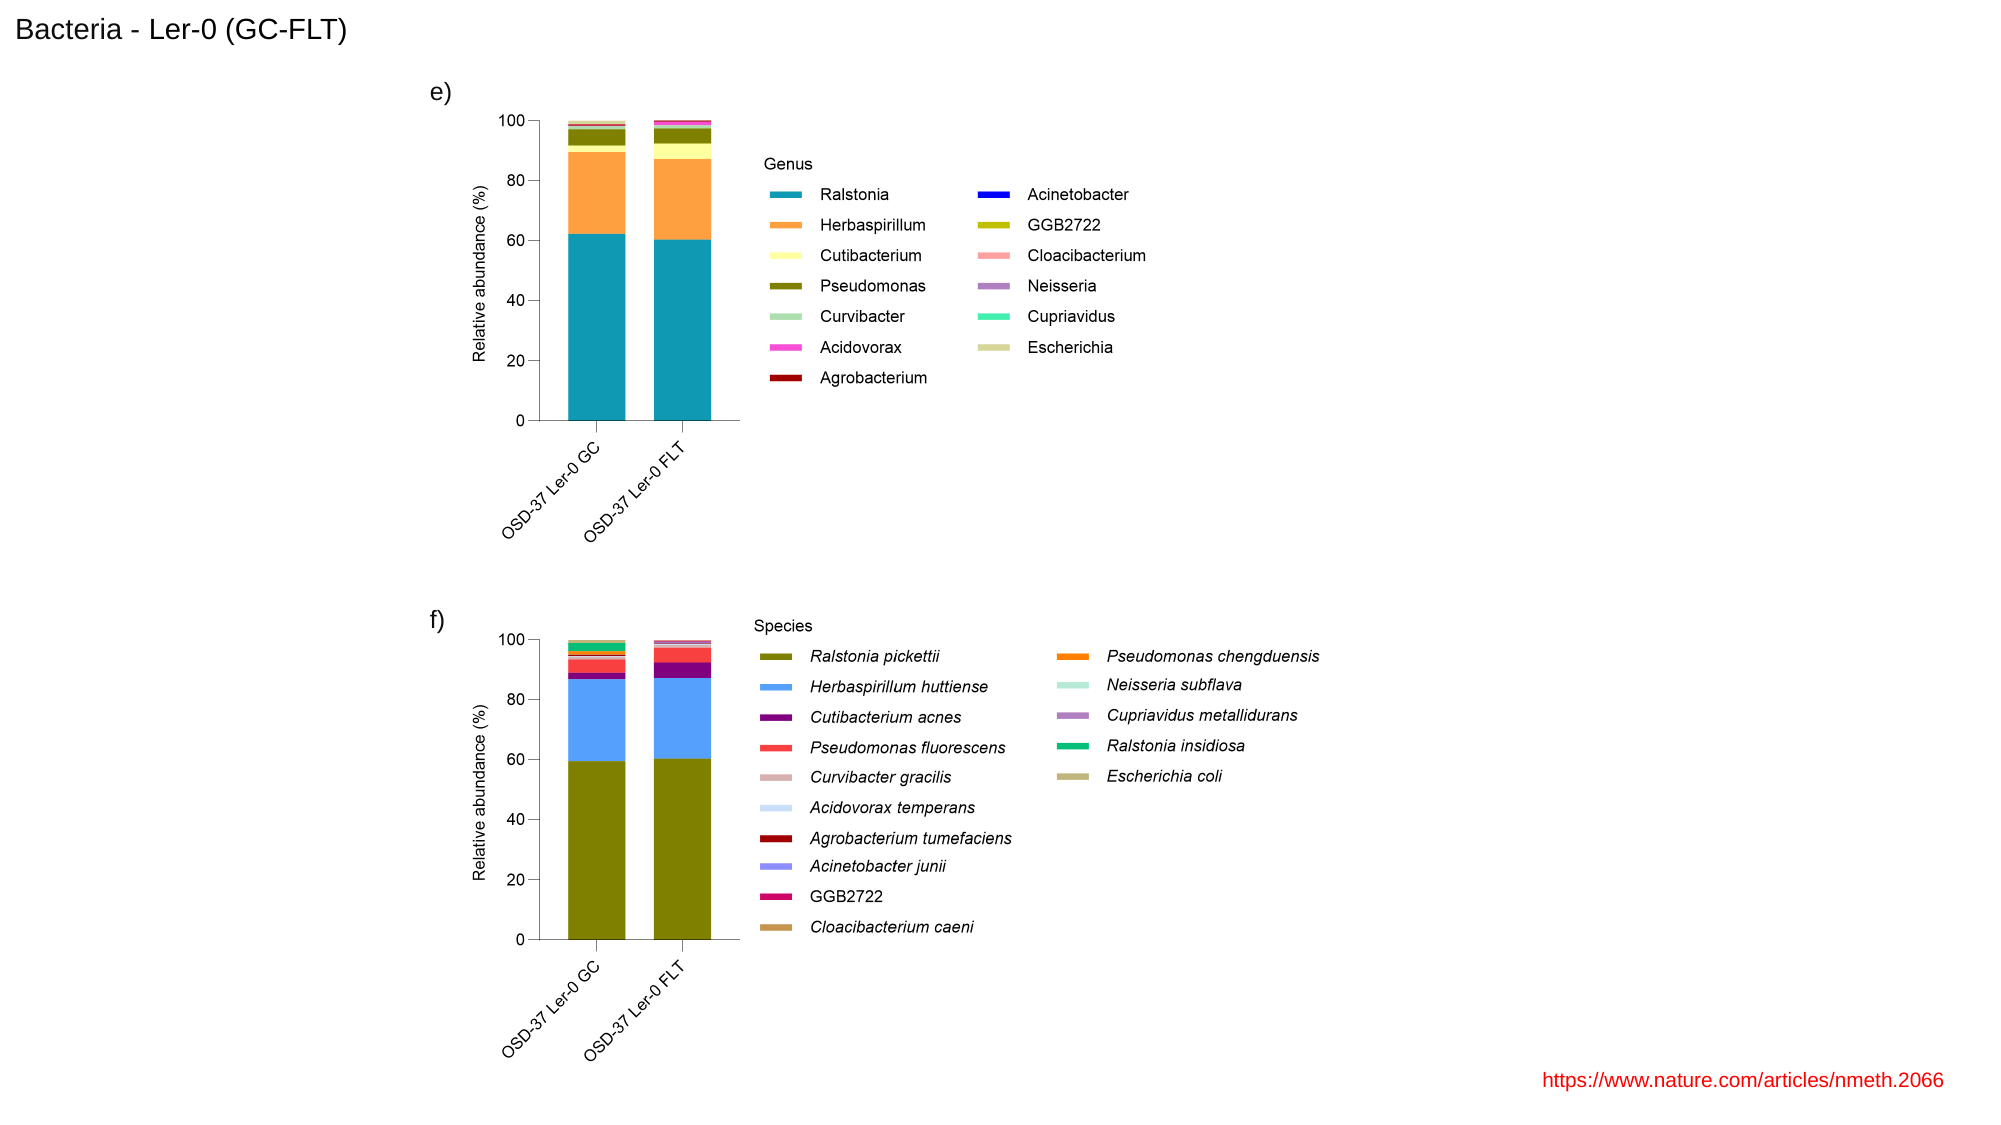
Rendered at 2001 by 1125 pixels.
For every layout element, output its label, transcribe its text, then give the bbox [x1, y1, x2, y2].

text_box Bacteria - Ler-0 (GC-FLT) [0, 3, 365, 54]
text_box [414, 67, 1341, 1083]
text_box https://www.nature.com/articles/nmeth.2066 [1527, 1059, 1971, 1100]
